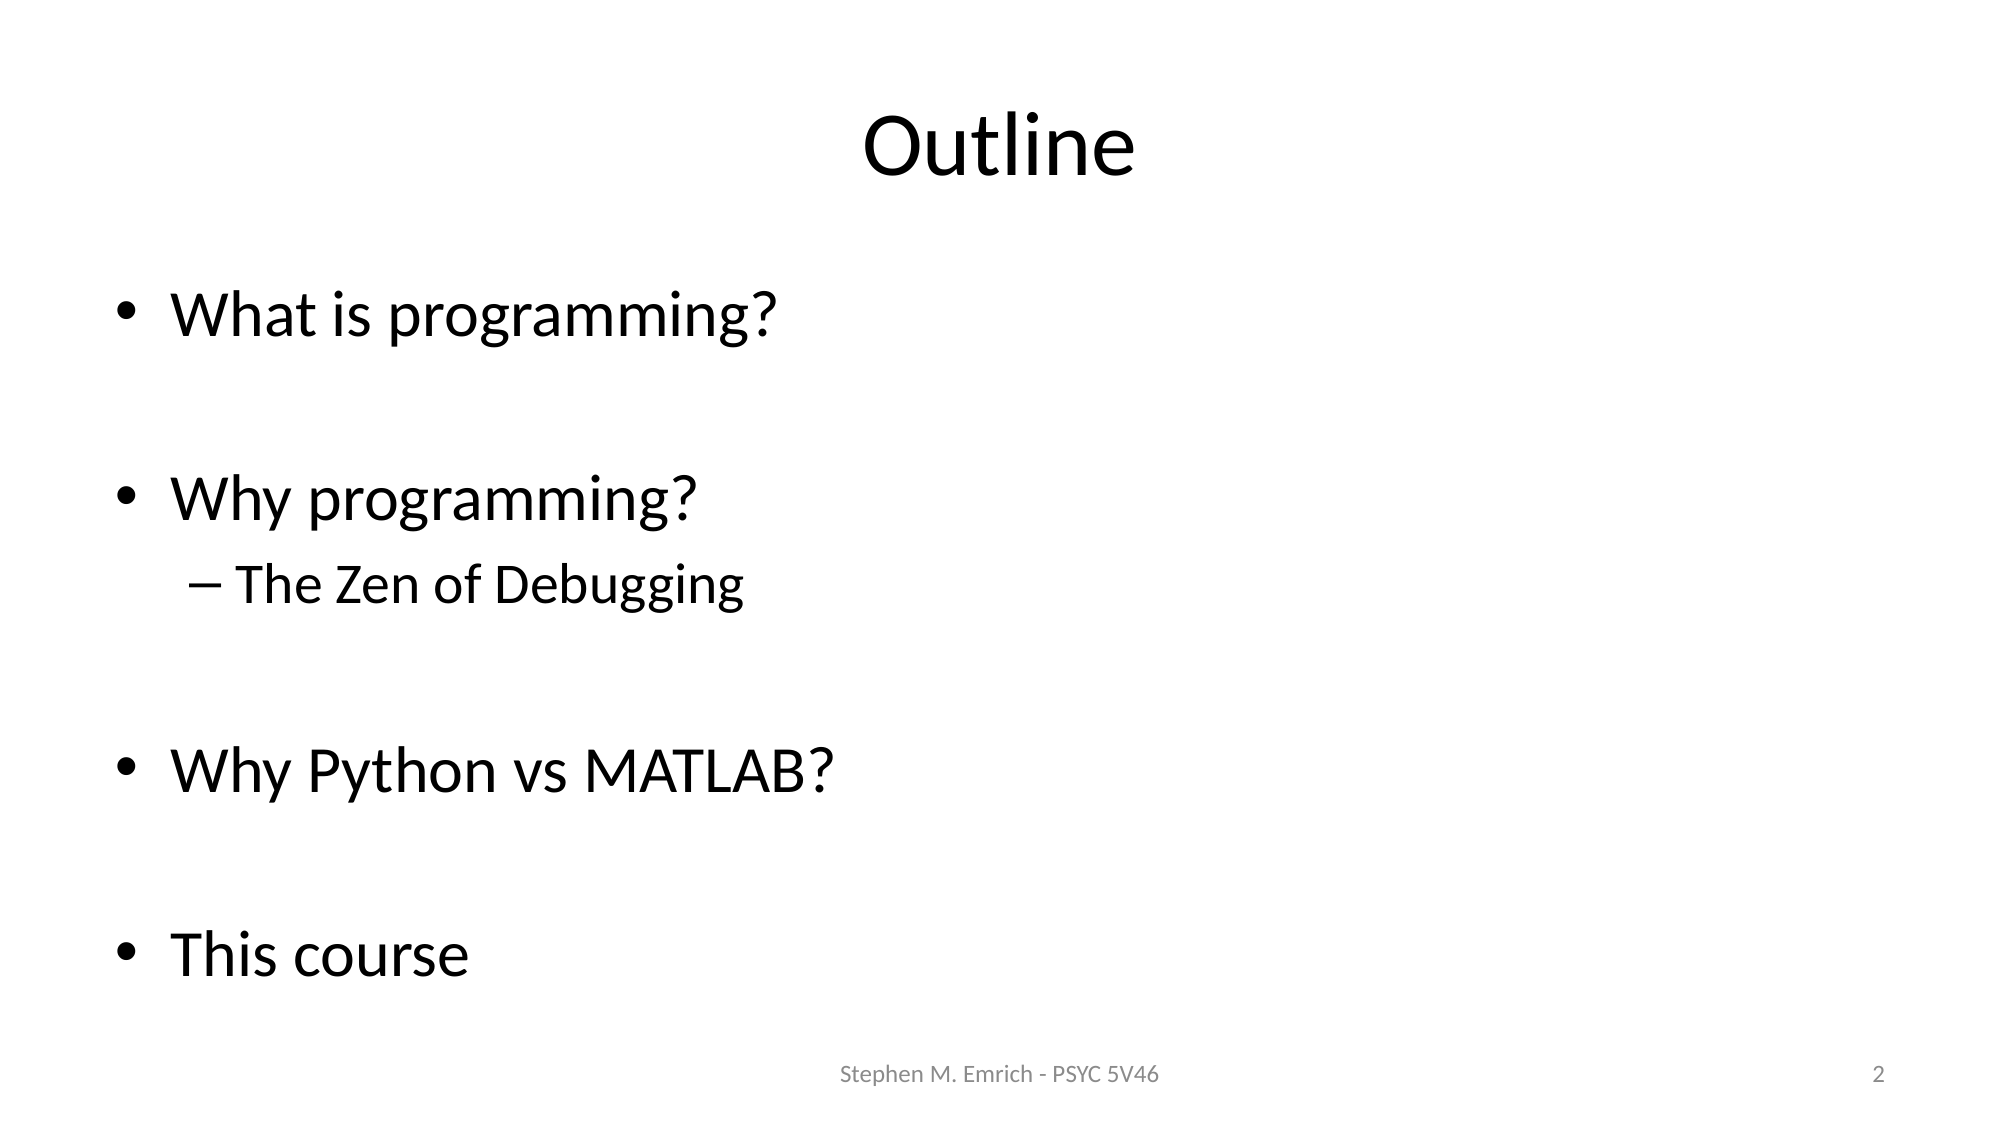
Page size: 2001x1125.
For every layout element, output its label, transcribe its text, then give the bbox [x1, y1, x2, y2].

title Outline [99, 45, 1900, 233]
footer Stephen M. Emrich - PSYC 5V46 [683, 1042, 1317, 1103]
list What is programming? Why programming? The Zen of Debugging Why Python vs MATLAB? This course [99, 262, 1900, 1005]
slide_number 2 [1433, 1042, 1900, 1103]
